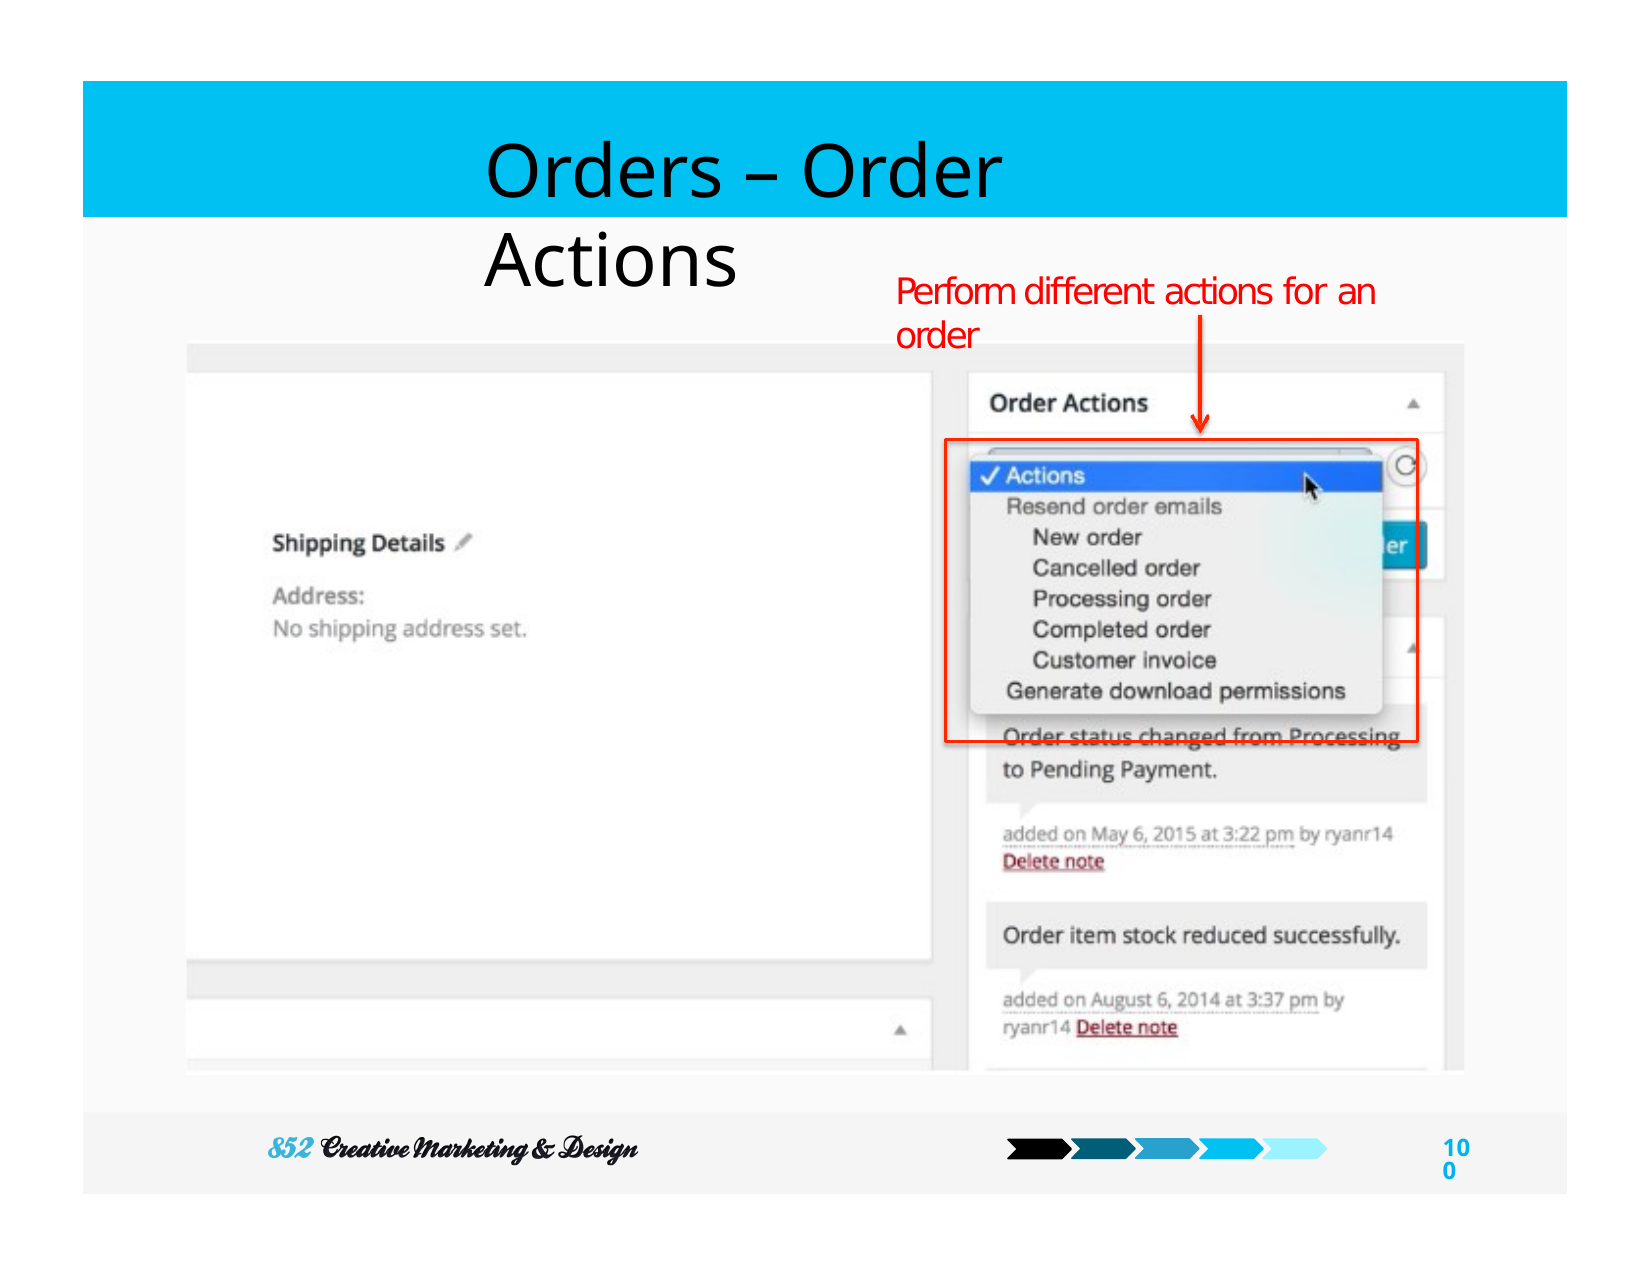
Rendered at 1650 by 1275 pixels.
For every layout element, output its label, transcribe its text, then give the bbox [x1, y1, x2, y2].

text_box Perform diﬀerent actions for an order [893, 265, 1463, 356]
picture [257, 1124, 645, 1173]
text_box [185, 340, 1465, 1076]
text_box [1263, 1139, 1327, 1159]
text_box [1190, 414, 1210, 434]
text_box [945, 439, 1418, 742]
slide_number 100 [1438, 1129, 1484, 1275]
text_box [1176, 310, 1224, 461]
text_box [1071, 1139, 1136, 1159]
text_box [1135, 1138, 1199, 1159]
text_box [936, 433, 1427, 754]
text_box [1007, 1139, 1072, 1159]
text_box [1199, 1139, 1264, 1159]
text_box Orders – Order Actions [482, 121, 1167, 301]
